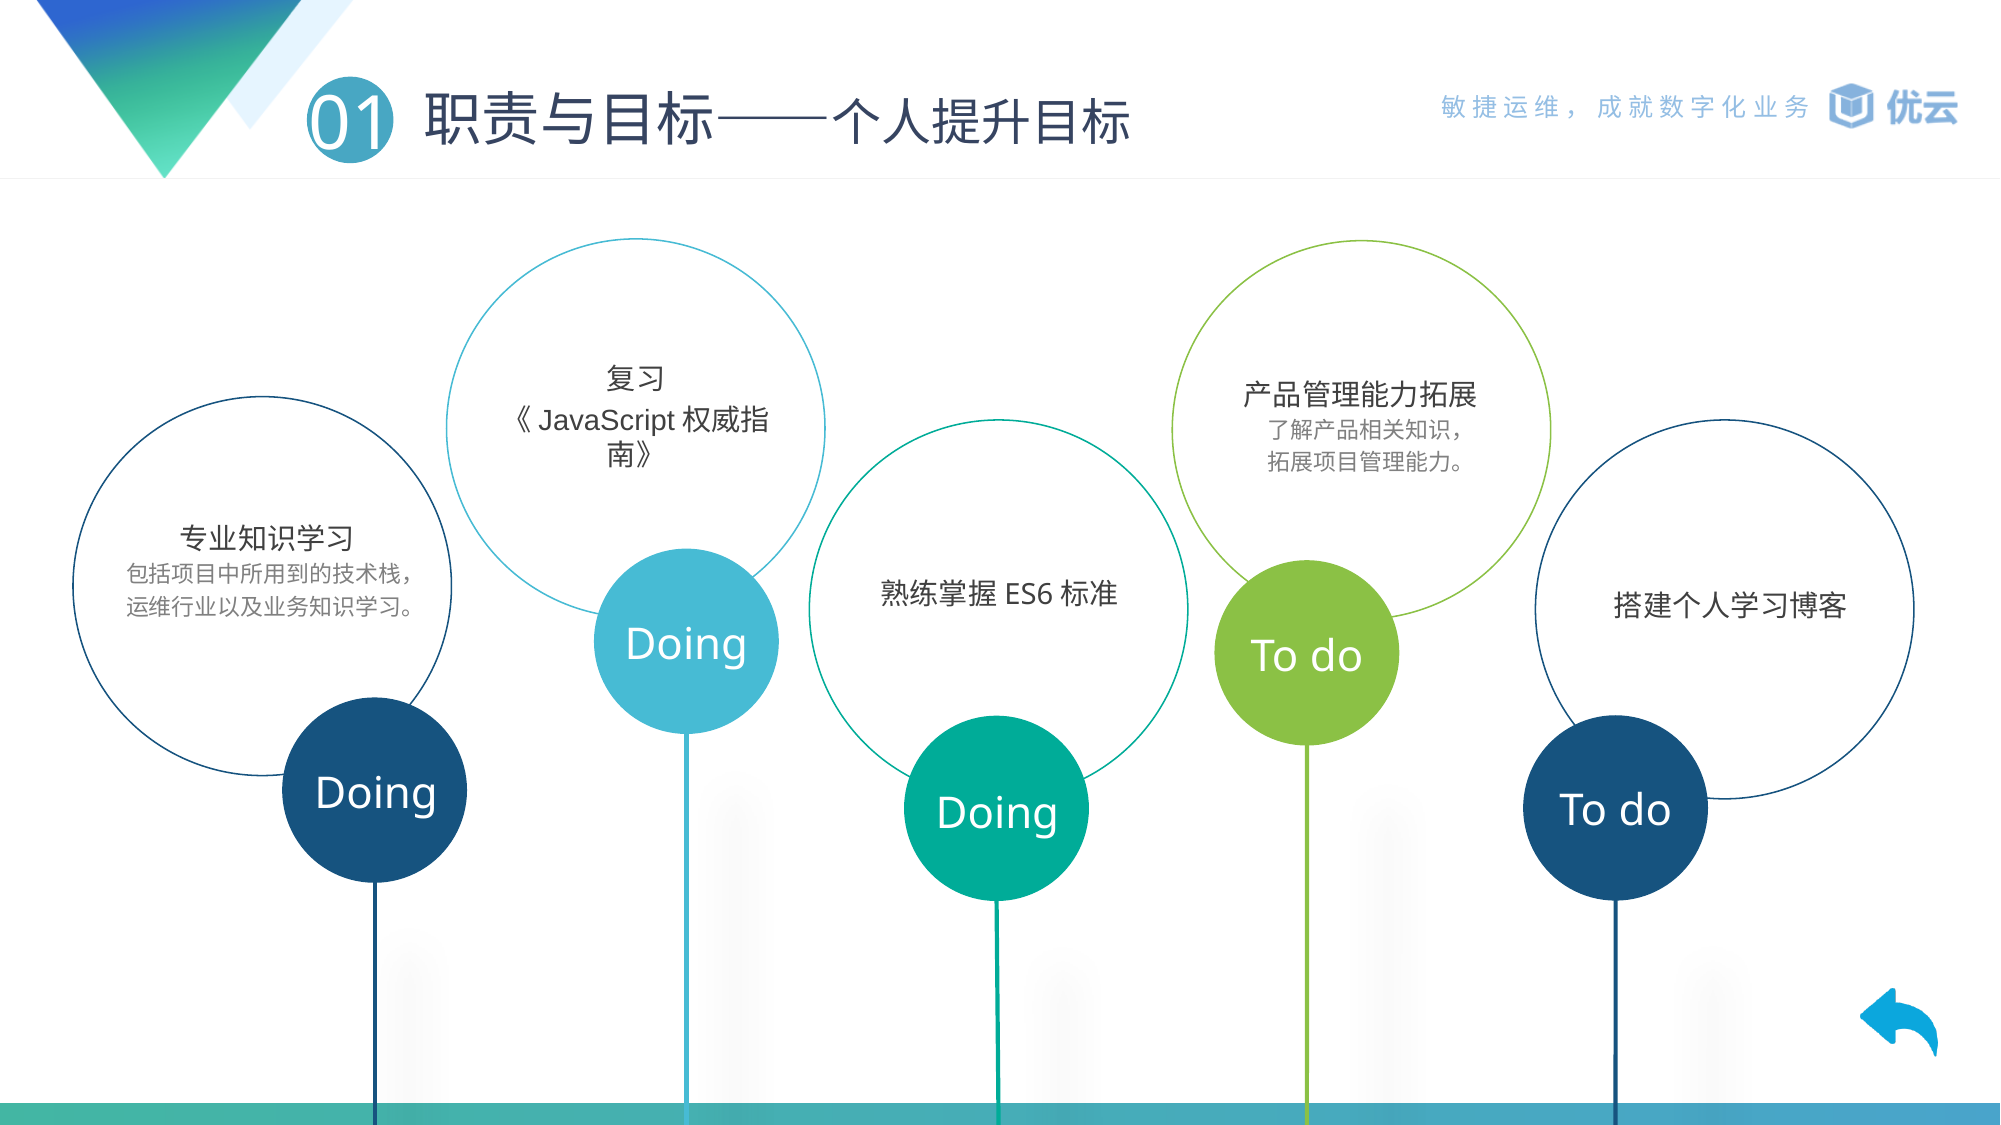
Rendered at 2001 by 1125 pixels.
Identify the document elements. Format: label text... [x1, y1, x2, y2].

text_box 熟练掌握ES6标准 [843, 575, 1156, 652]
text_box [71, 395, 453, 777]
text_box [596, 550, 777, 1125]
picture [1854, 978, 1943, 1066]
text_box [1534, 418, 1915, 800]
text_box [284, 699, 465, 1125]
text_box 专业知识学习 包括项目中所用到的技术栈， 运维行业以及业务知识学习。 [94, 520, 441, 652]
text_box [1525, 717, 1706, 1125]
text_box 复习 《JavaScript权威指南》 [479, 360, 793, 512]
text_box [906, 717, 1087, 1125]
text_box 产品管理能力拓展 了解产品相关知识， 拓展项目管理能力。 [1204, 375, 1517, 476]
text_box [293, 67, 409, 174]
text_box [808, 418, 1189, 779]
text_box [1171, 239, 1552, 617]
picture [36, 0, 354, 178]
text_box 搭建个人学习博客 [1574, 587, 1888, 663]
picture [1827, 81, 1959, 130]
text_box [1216, 562, 1398, 1125]
text_box [445, 237, 827, 615]
title 职责与目标——个人提升目标 [408, 65, 1338, 179]
